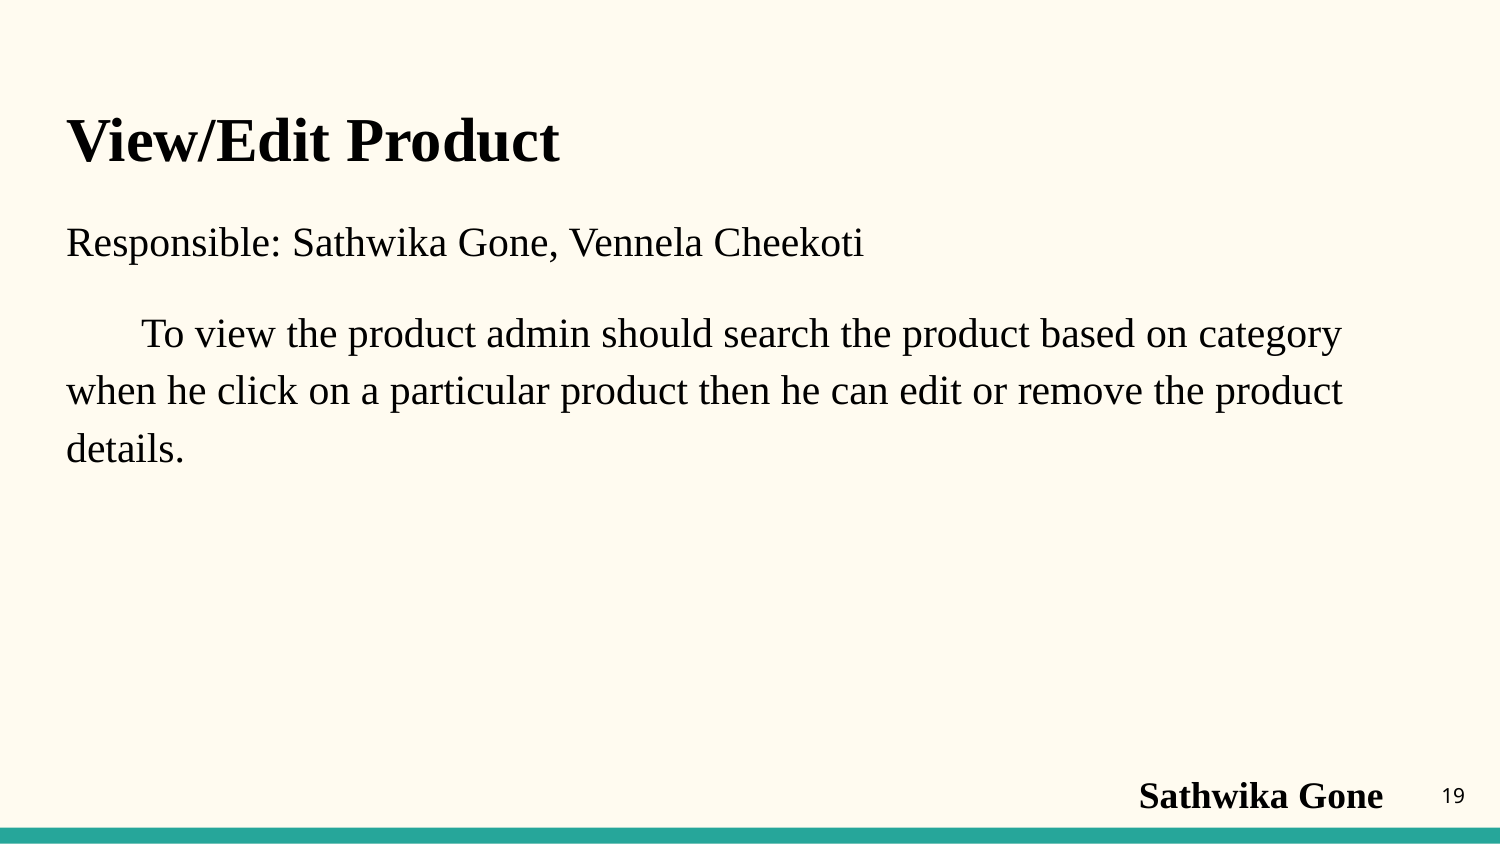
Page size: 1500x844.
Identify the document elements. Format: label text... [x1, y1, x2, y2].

list Responsible: Sathwika Gone, Vennela Cheekoti To view the product admin should search the product based on category when he click on a particular product then he can edit or remove the product details. [51, 192, 1449, 750]
list Sathwika Gone [1123, 749, 1449, 801]
title View/Edit Product [51, 72, 1449, 174]
slide_number ‹#› [1389, 764, 1480, 830]
